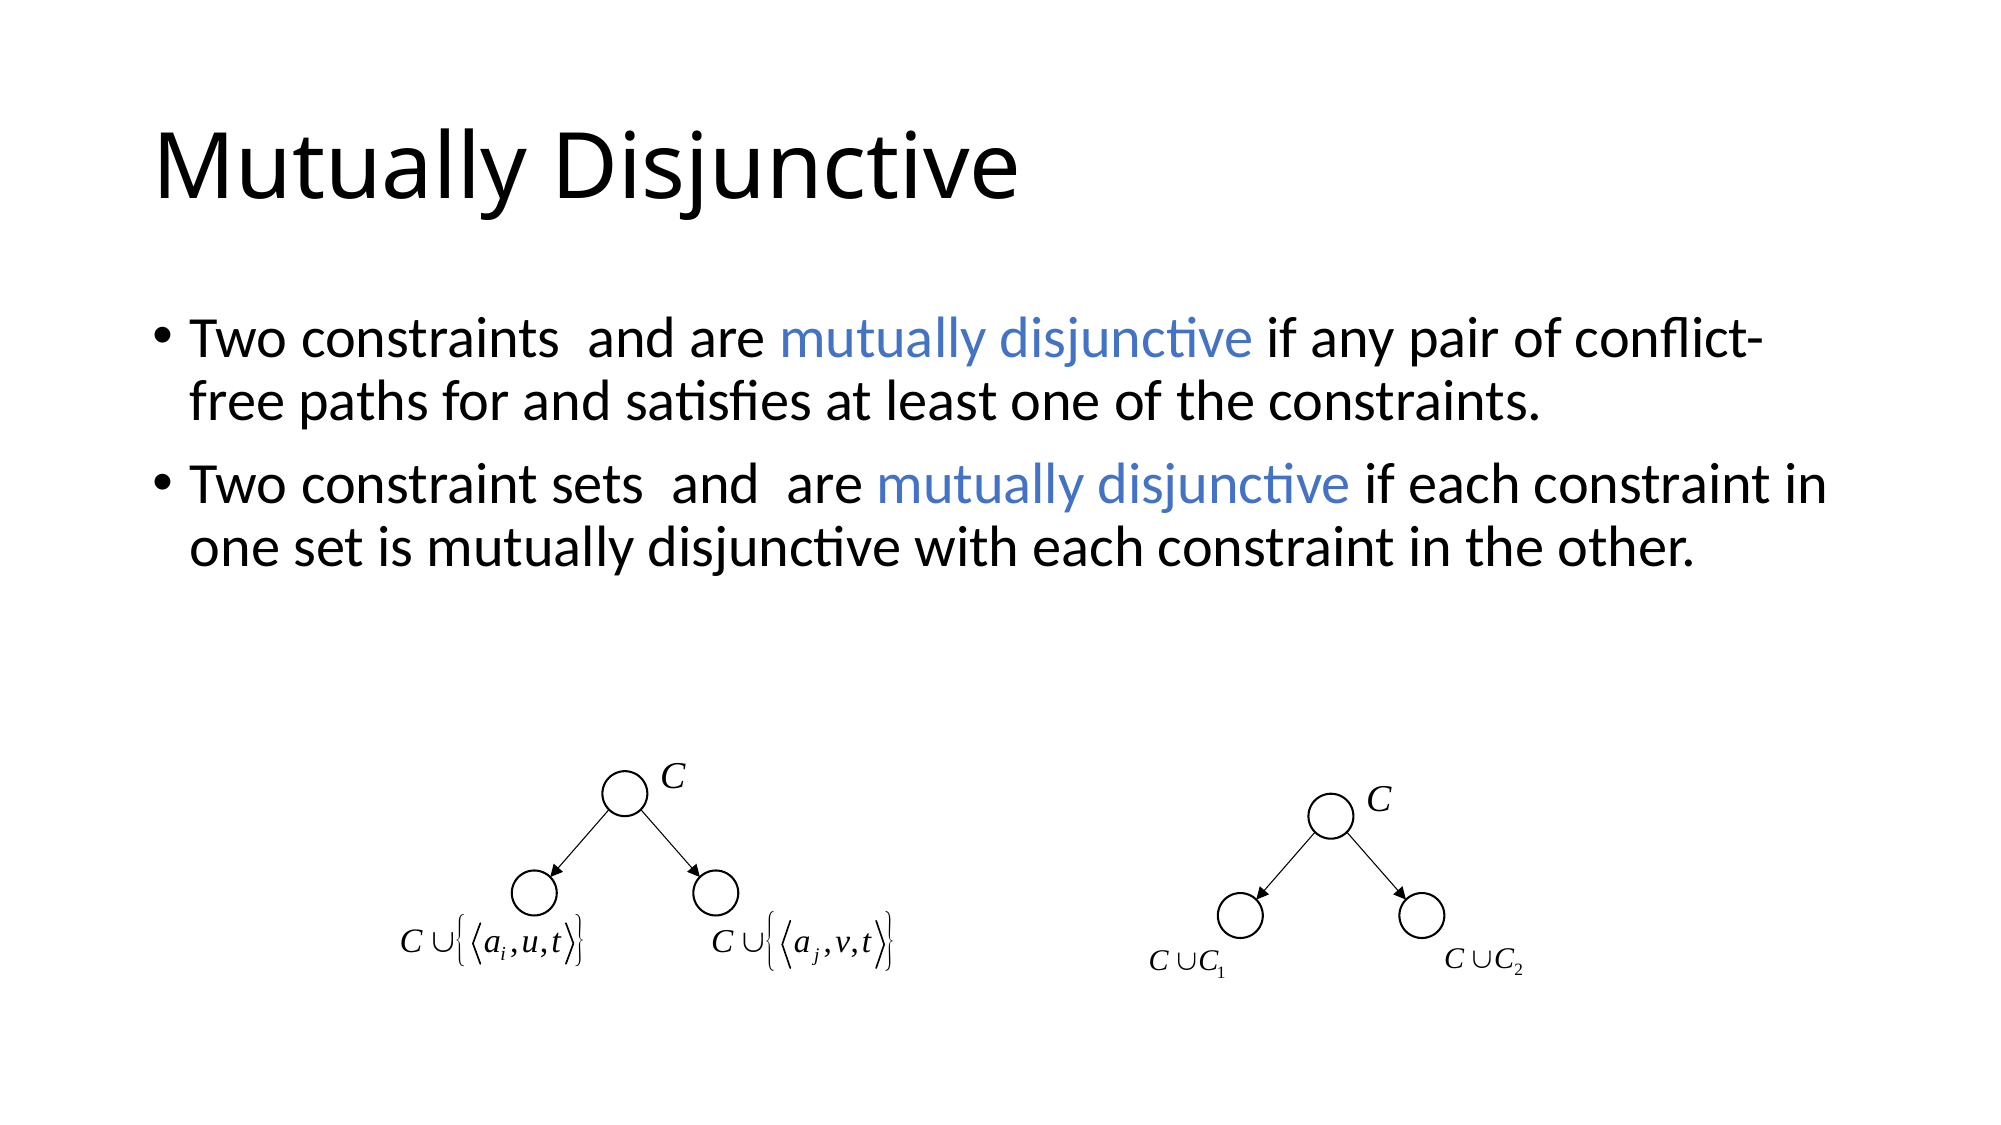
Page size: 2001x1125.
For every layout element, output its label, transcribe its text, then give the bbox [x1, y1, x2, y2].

title Mutually Disjunctive [137, 59, 1863, 278]
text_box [1144, 776, 1528, 986]
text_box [395, 753, 905, 978]
